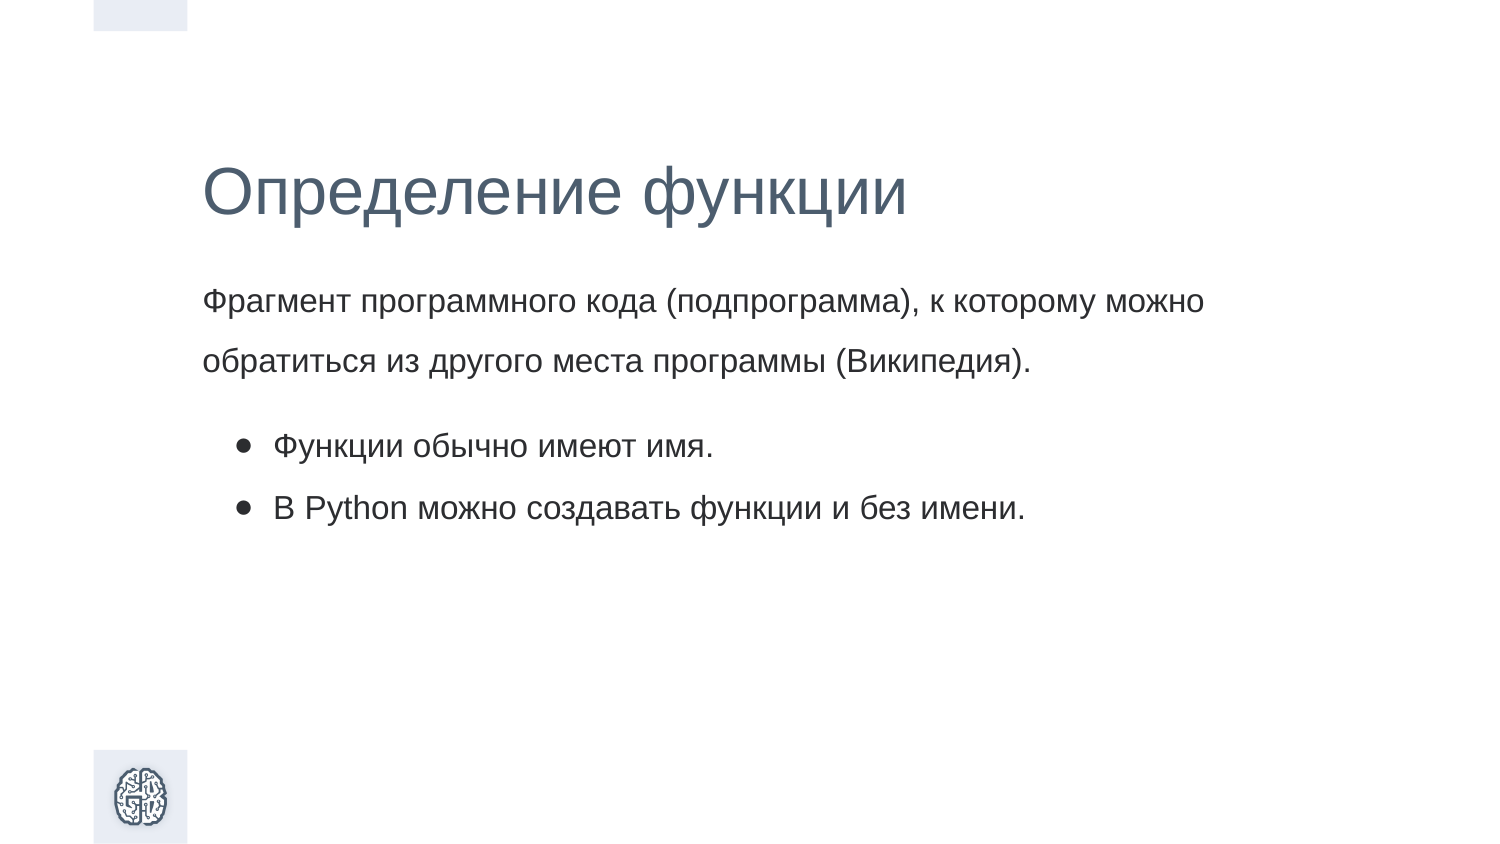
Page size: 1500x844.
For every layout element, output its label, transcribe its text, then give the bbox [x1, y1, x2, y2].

text_box Определение функции [187, 93, 1312, 259]
picture [106, 760, 175, 834]
text_box В Python можно создавать функции и без имени. [187, 459, 1312, 533]
text_box Функции обычно имеют имя. [187, 397, 1312, 459]
text_box Фрагмент программного кода (подпрограмма), к которому можно обратиться из другого места программы (Википедия). [187, 259, 1312, 379]
